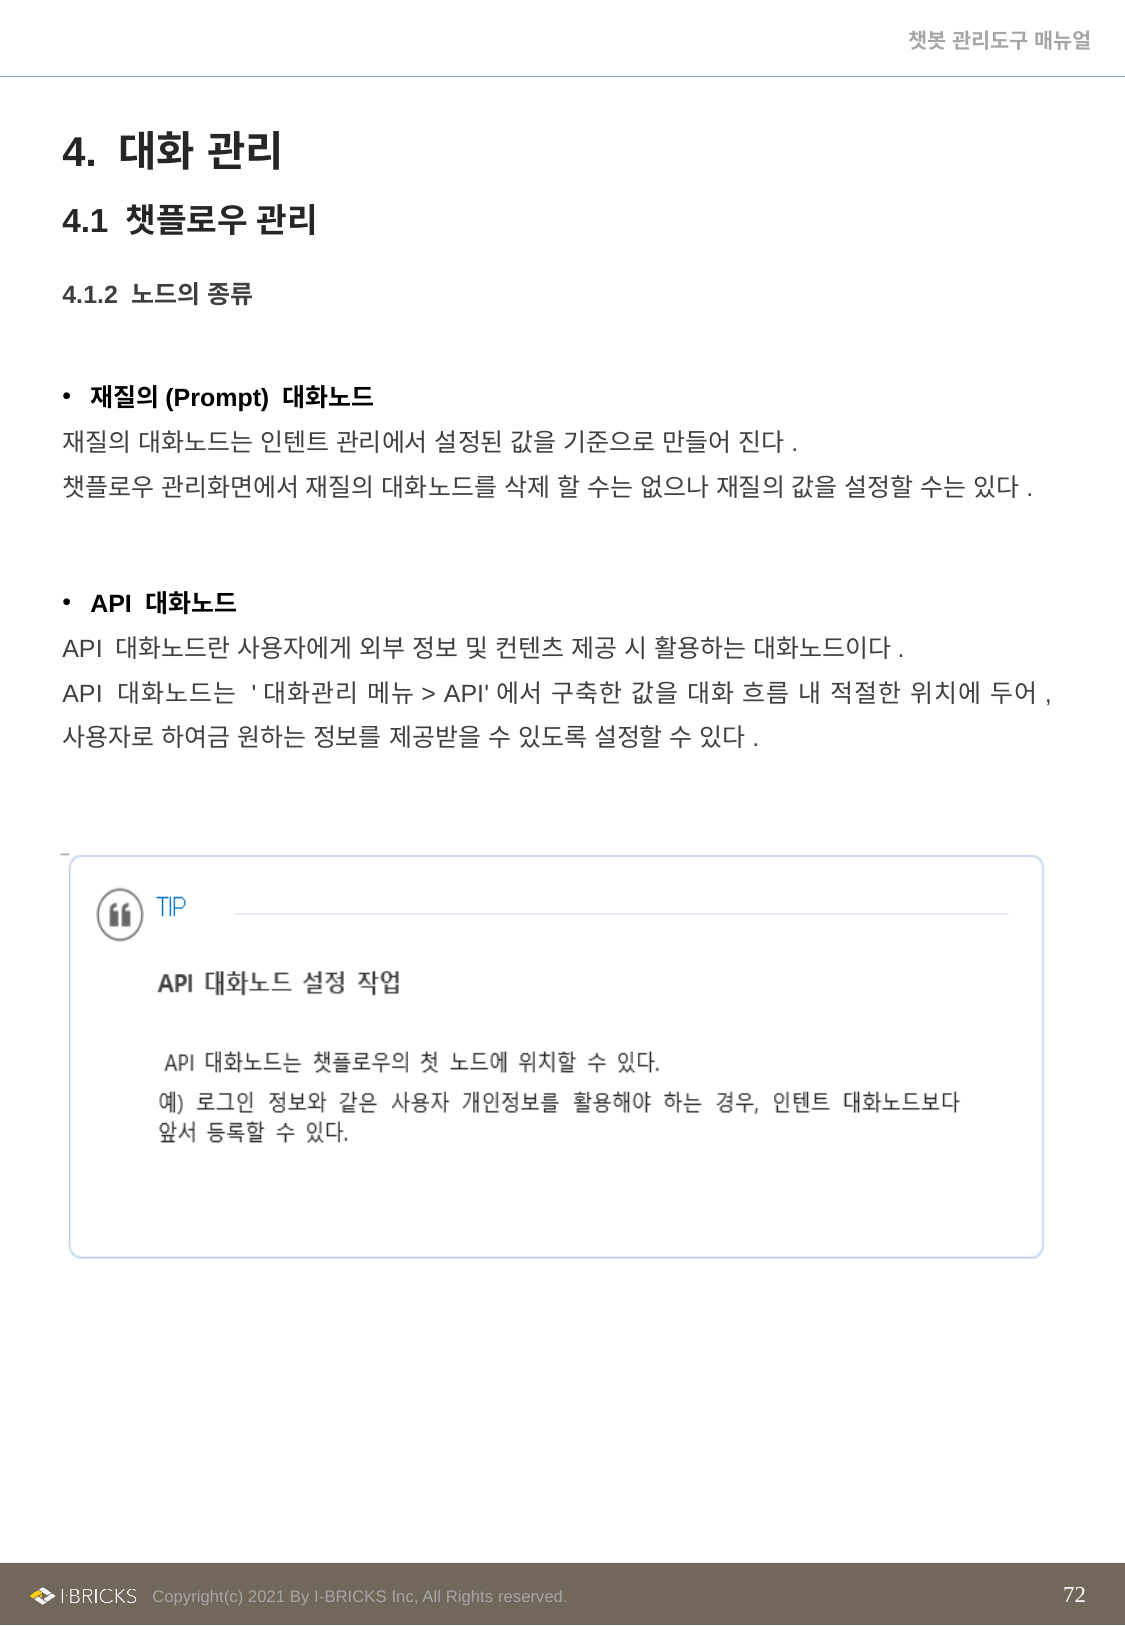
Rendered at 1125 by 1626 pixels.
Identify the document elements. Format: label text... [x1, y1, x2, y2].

slide_number 72 [991, 1566, 1102, 1620]
text_box 4. 대화 관리 [62, 117, 1067, 183]
picture [60, 853, 1053, 1266]
text_box 4.1 챗플로우 관리 [62, 191, 1067, 247]
text_box 4.1.2 노드의 종류 [62, 255, 1067, 316]
picture [27, 1585, 138, 1606]
text_box API 대화노드 API 대화노드란 사용자에게 외부 정보 및 컨텐츠 제공 시 활용하는 대화노드이다. API 대화노드는 '대화관리 메뉴> API'에서 구축한 값을 대화 흐름 내 적절한 위치에 두어, 사용자로 하여금 원하는 정보를 제공받을 수 있도록 설정할 수 있다. [62, 564, 1067, 760]
text_box 재질의(Prompt) 대화노드 재질의 대화노드는 인텐트 관리에서 설정된 값을 기준으로 만들어 진다. 챗플로우 관리화면에서 재질의 대화노드를 삭제 할 수는 없으나 재질의 값을 설정할 수는 있다. [62, 358, 1055, 509]
